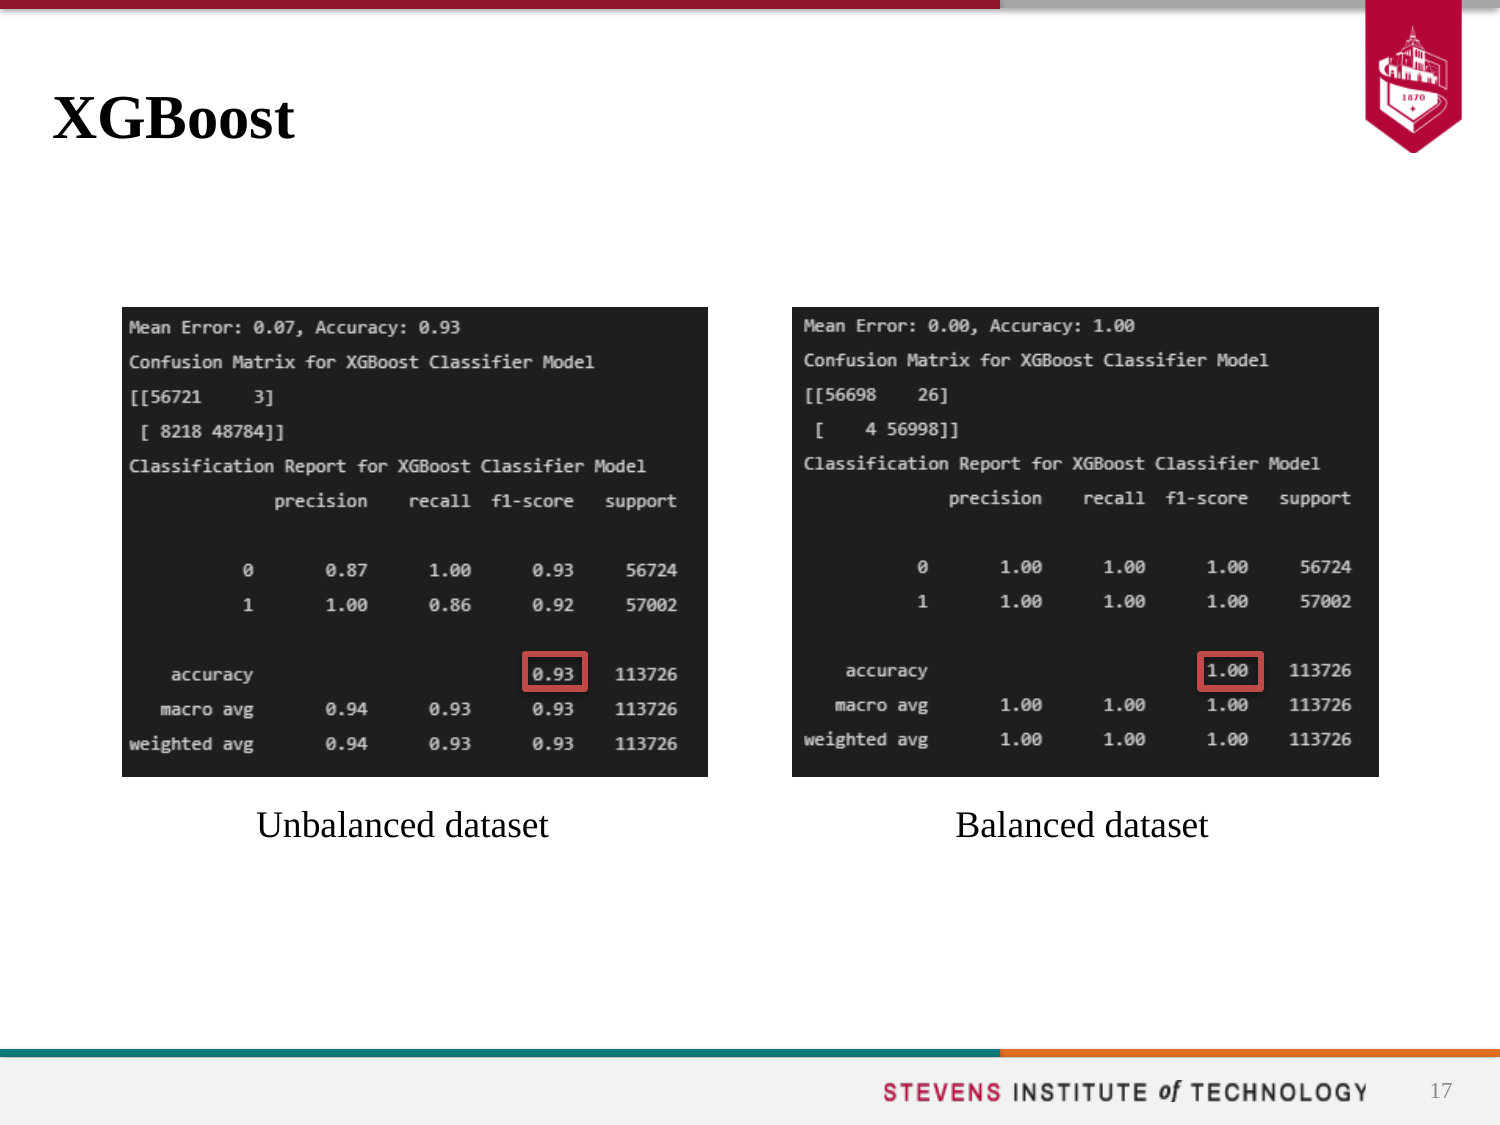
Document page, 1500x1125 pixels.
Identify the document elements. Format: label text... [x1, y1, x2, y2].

picture [122, 307, 708, 777]
title XGBoost [37, 68, 1236, 157]
picture [792, 307, 1379, 777]
text_box Unbalanced dataset [241, 792, 667, 853]
text_box Balanced dataset [940, 792, 1321, 853]
slide_number 17 [1401, 1059, 1481, 1120]
